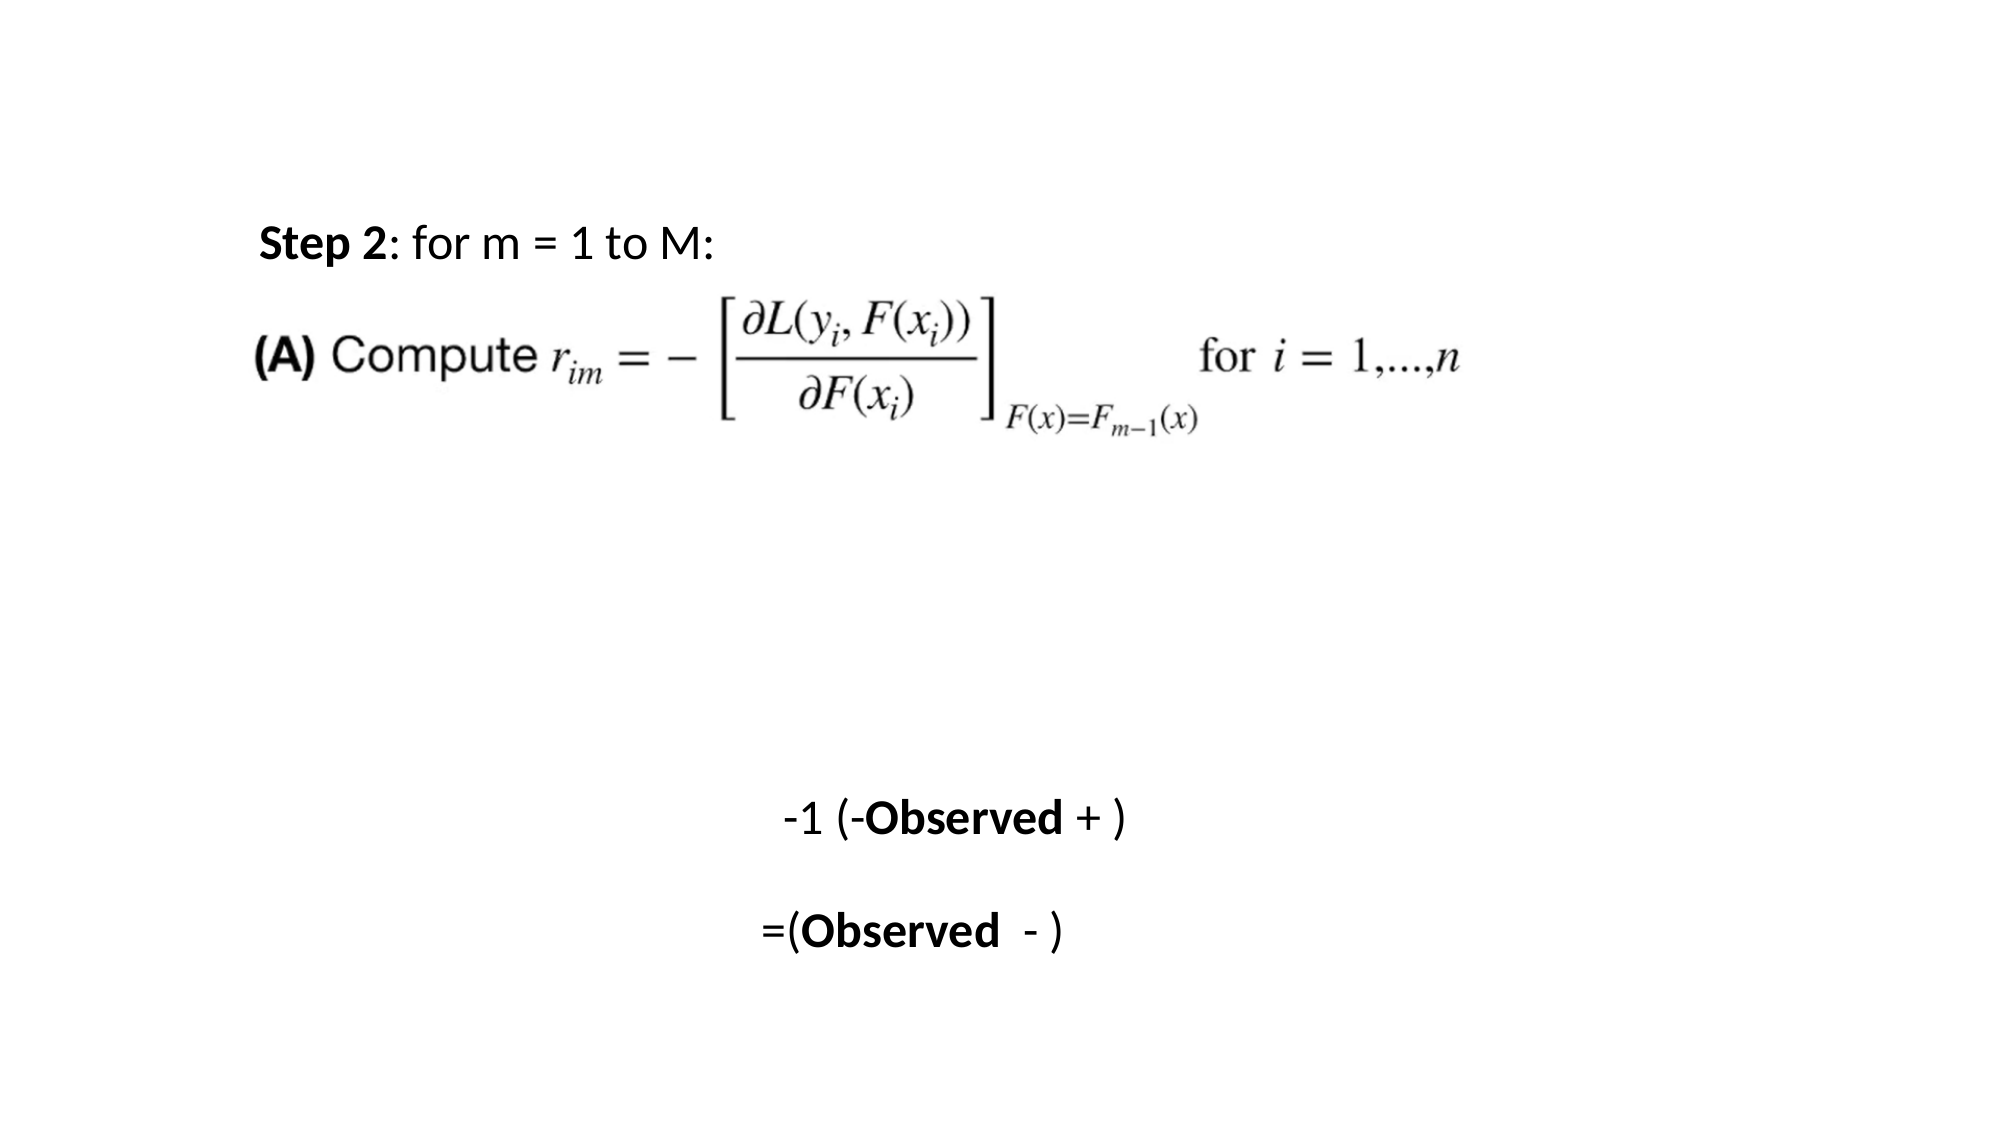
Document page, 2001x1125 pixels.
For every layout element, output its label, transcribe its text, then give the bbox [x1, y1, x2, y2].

picture [137, 267, 1600, 474]
text_box Step 2: for m = 1 to M: [244, 202, 787, 266]
